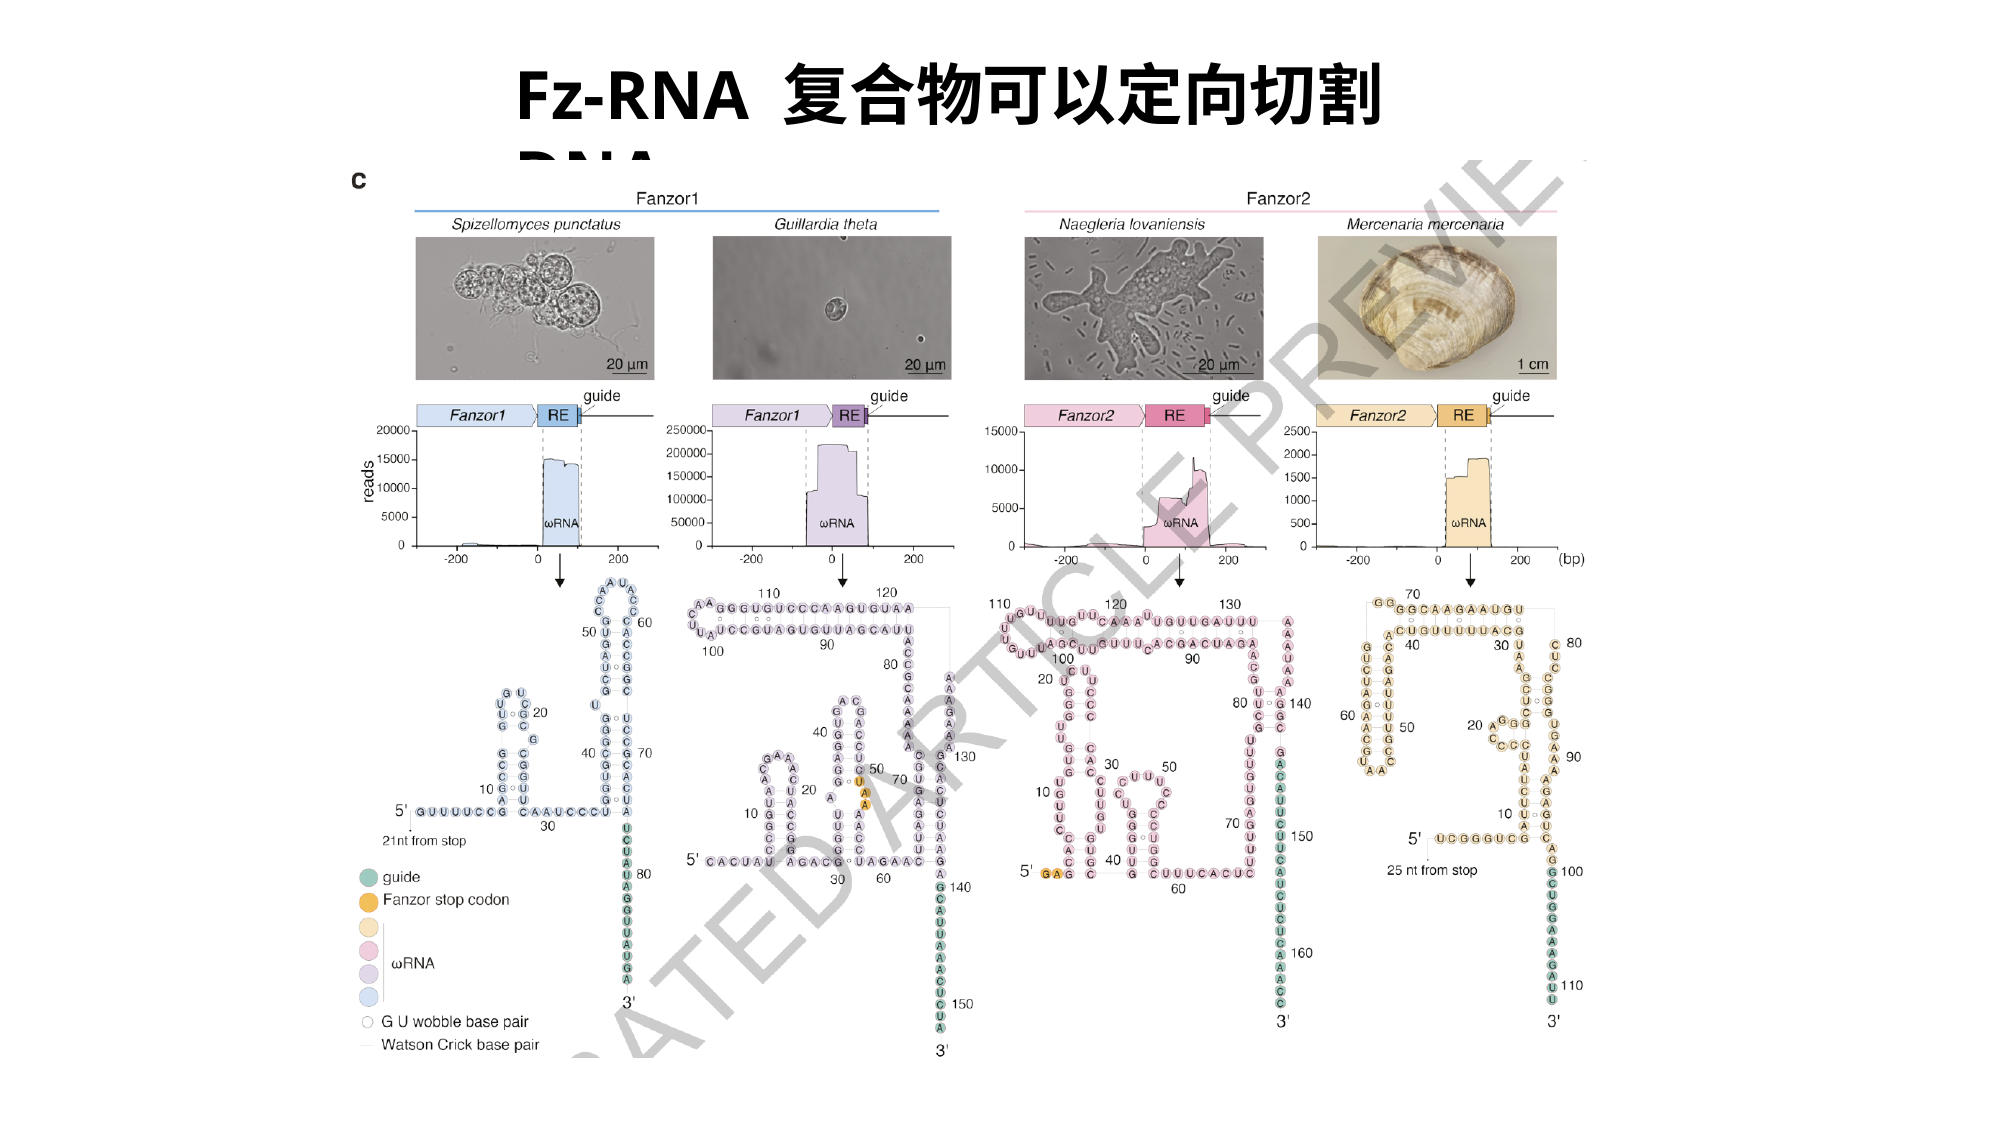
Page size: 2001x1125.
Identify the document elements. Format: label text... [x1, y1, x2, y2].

text_box Fz-RNA 复合物可以定向切割 DNA [499, 45, 1501, 160]
picture [325, 160, 1601, 1058]
